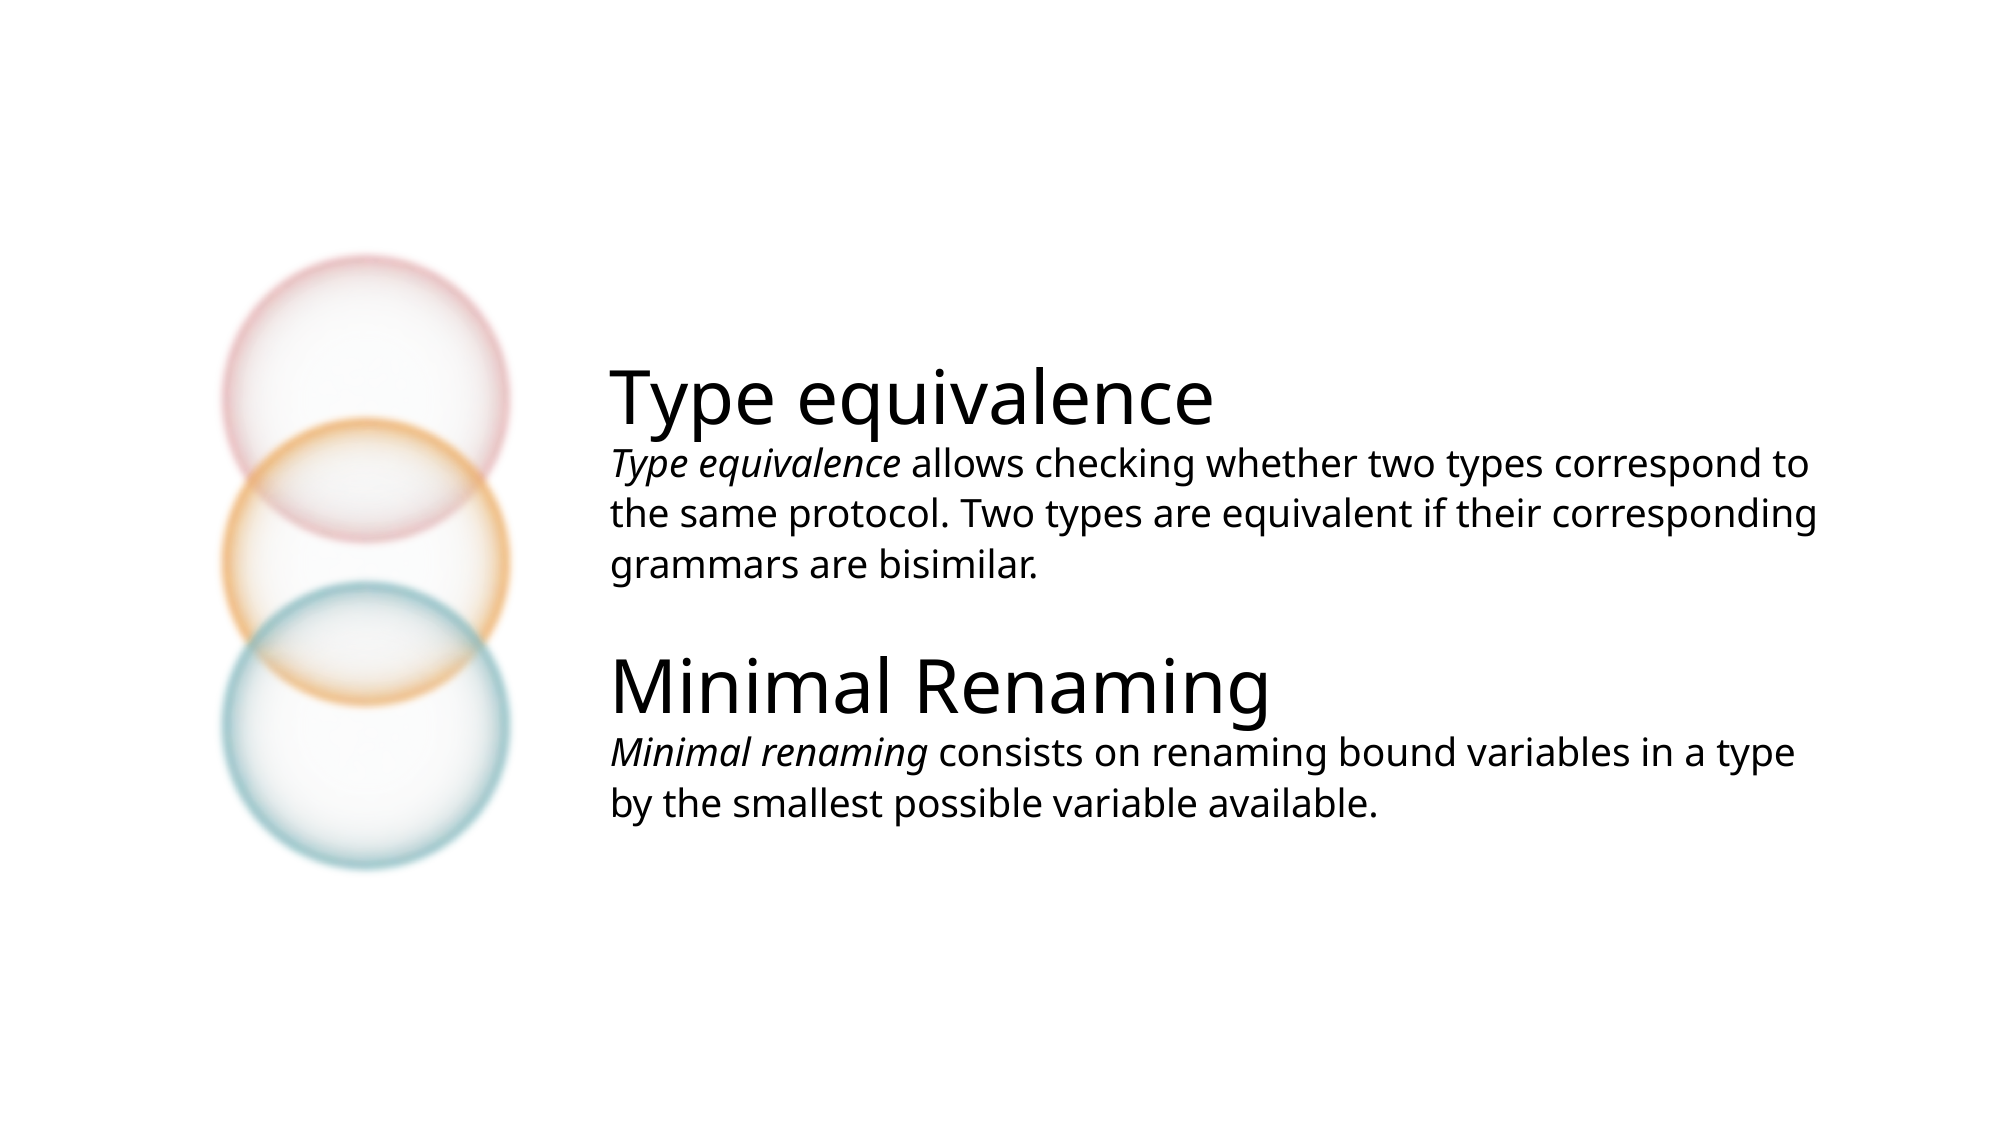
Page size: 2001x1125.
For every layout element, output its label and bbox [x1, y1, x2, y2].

text_box [609, 312, 1841, 586]
text_box [212, 246, 519, 879]
text_box [609, 601, 1841, 825]
